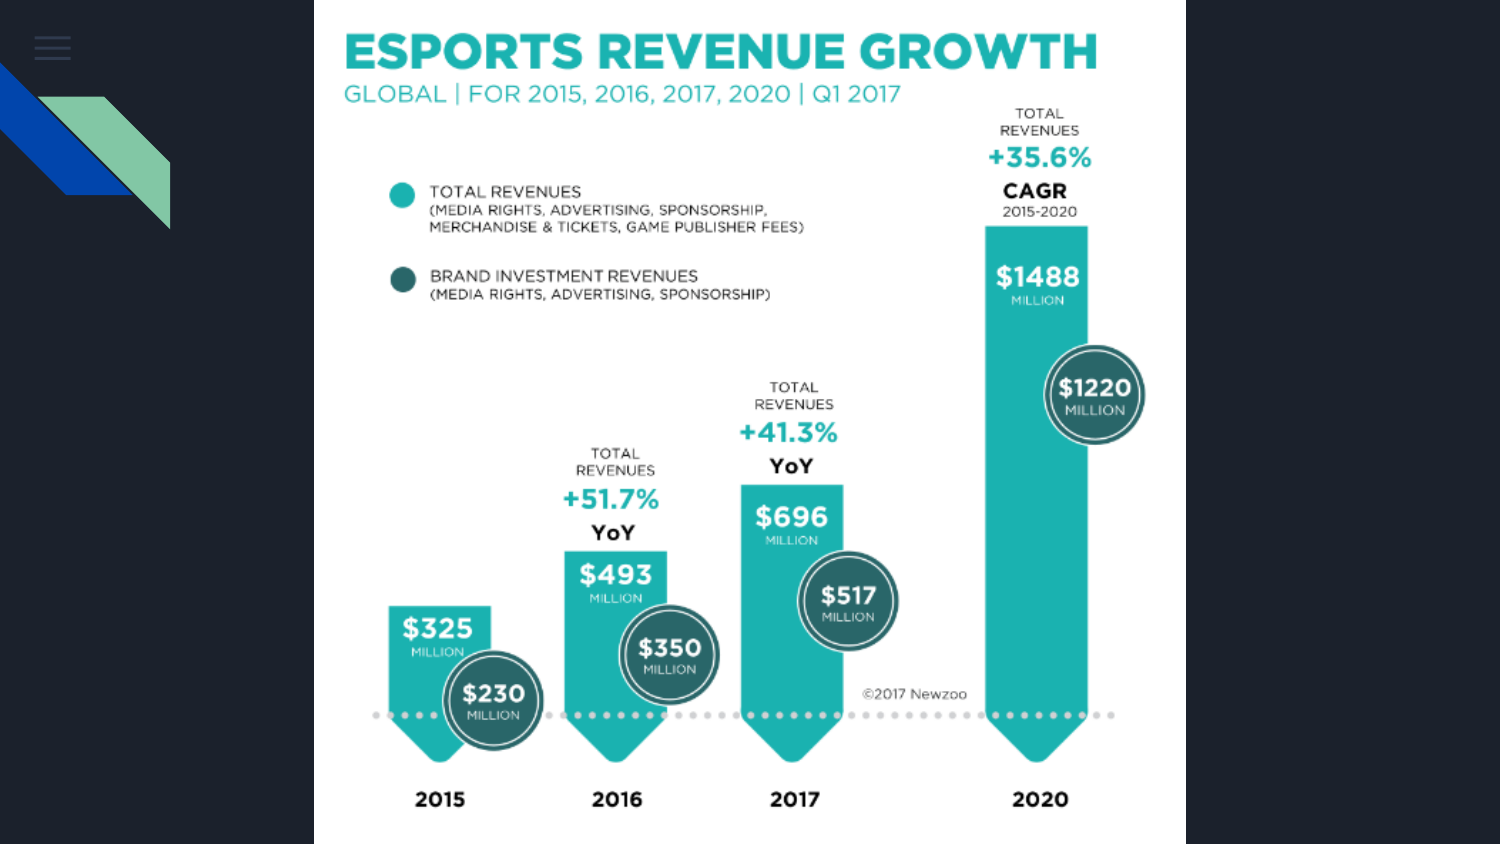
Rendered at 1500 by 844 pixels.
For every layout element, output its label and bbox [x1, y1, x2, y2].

picture [314, 0, 1186, 844]
